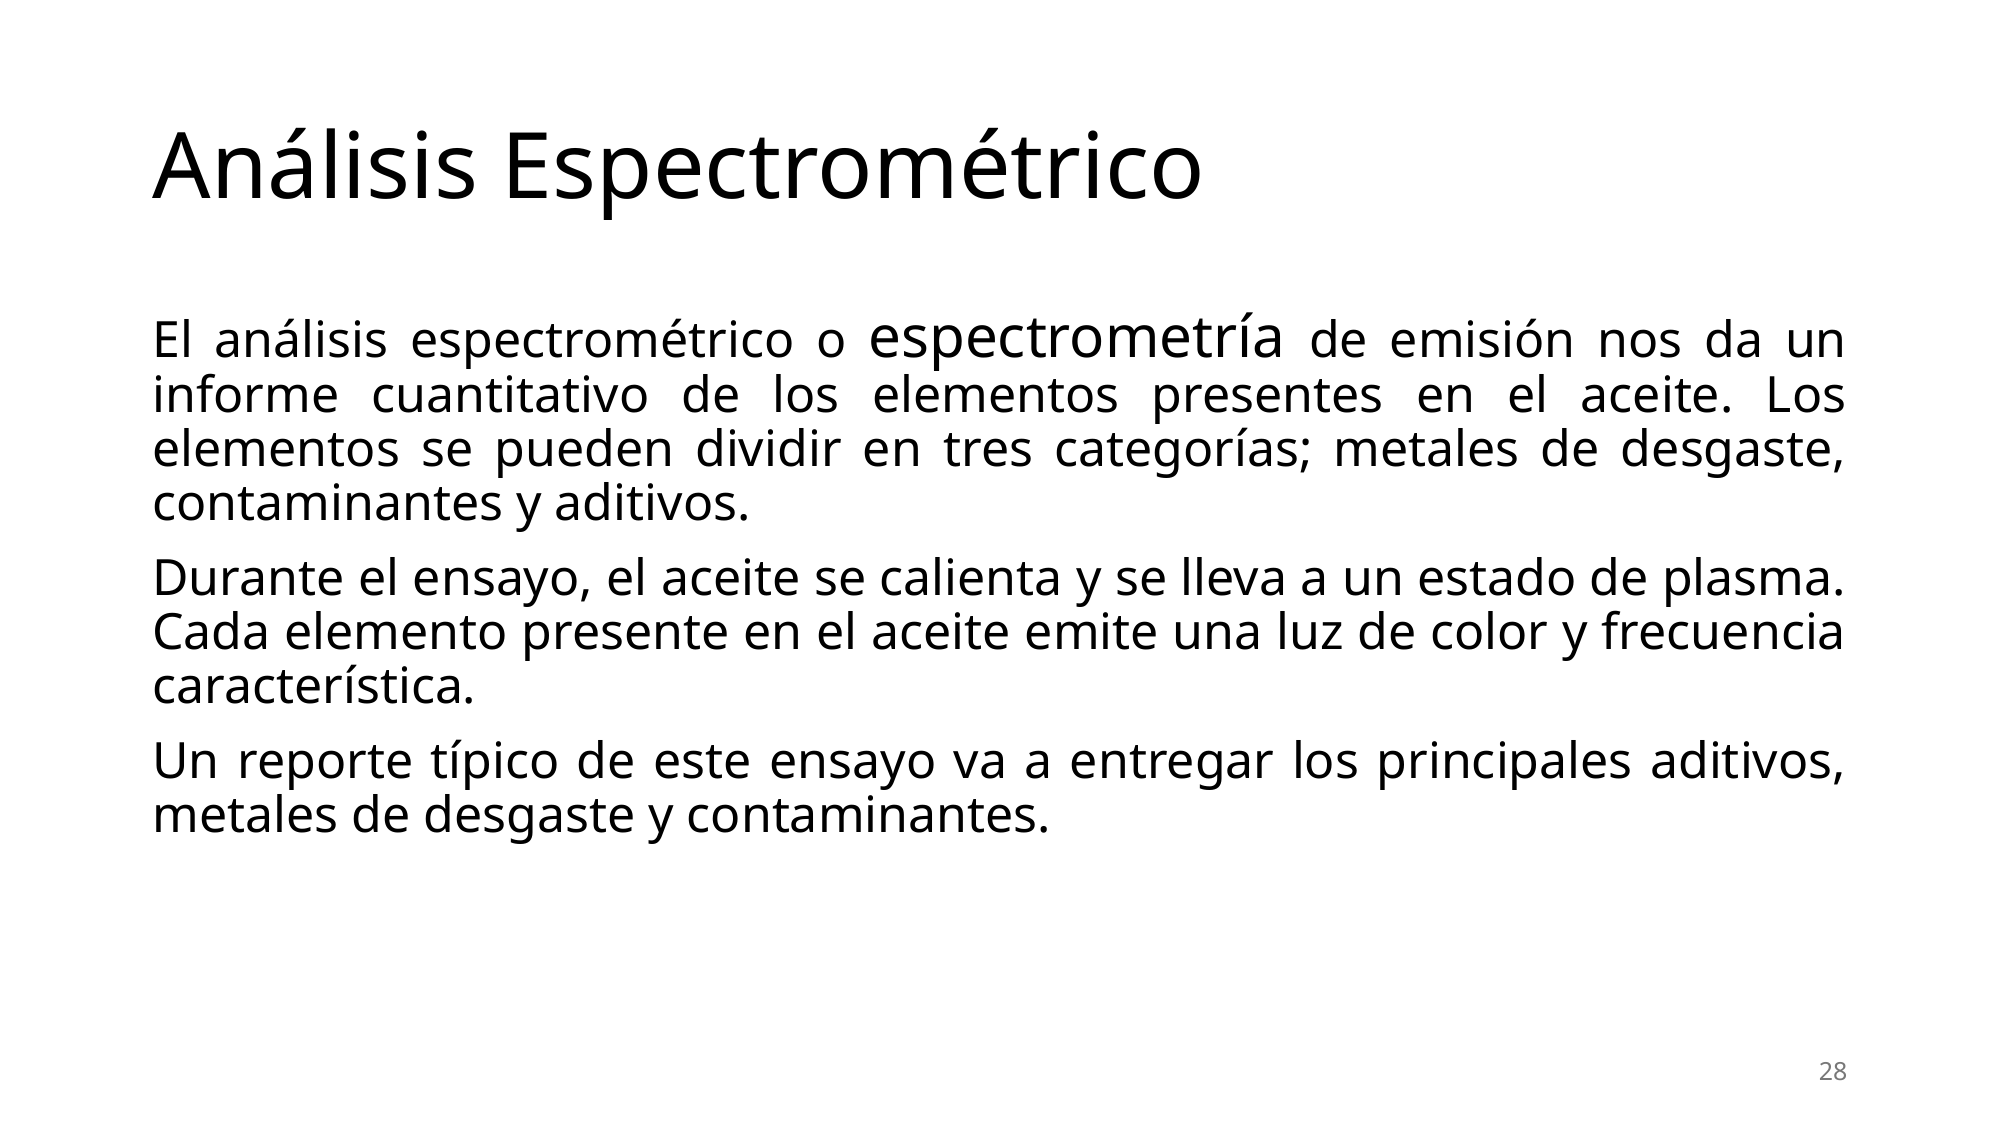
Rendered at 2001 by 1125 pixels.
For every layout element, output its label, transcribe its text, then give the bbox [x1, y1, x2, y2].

title Análisis Espectrométrico [137, 59, 1863, 278]
list El análisis espectrométrico o espectrometría de emisión nos da un informe cuantitativo de los elementos presentes en el aceite. Los elementos se pueden dividir en tres categorías; metales de desgaste, contaminantes y aditivos. Durante el ensayo, el aceite se calienta y se lleva a un estado de plasma. Cada elemento presente en el aceite emite una luz de color y frecuencia característica. Un reporte típico de este ensayo va a entregar los principales aditivos, metales de desgaste y contaminantes. [137, 299, 1863, 1014]
slide_number 28 [1412, 1042, 1863, 1103]
